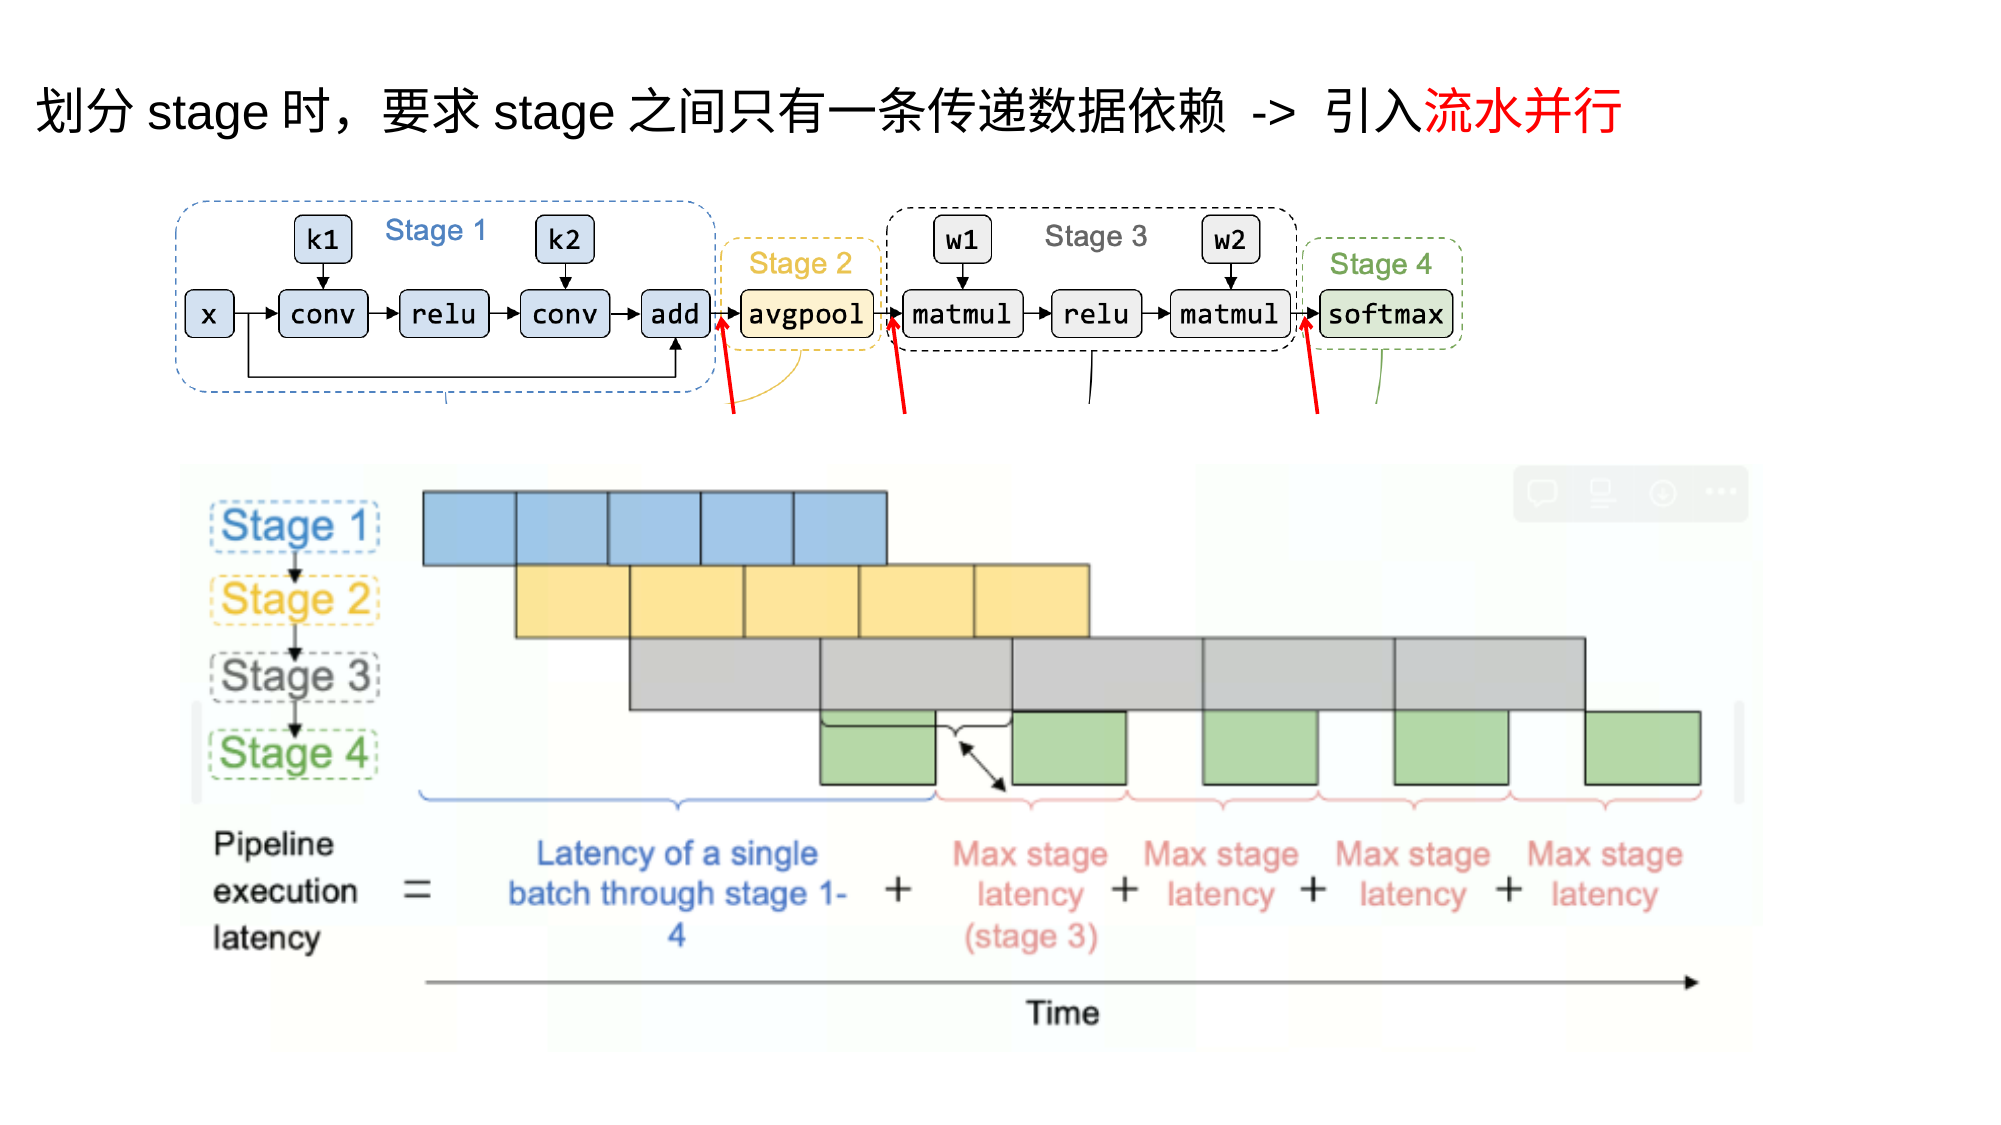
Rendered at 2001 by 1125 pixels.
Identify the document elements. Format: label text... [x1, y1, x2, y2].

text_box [891, 315, 905, 414]
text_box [720, 315, 734, 414]
text_box 划分stage时，要求stage之间只有一条传递数据依赖 -> 引入流水并行 [20, 71, 1804, 147]
picture [73, 181, 1557, 404]
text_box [1304, 315, 1318, 414]
picture [180, 464, 1763, 1052]
